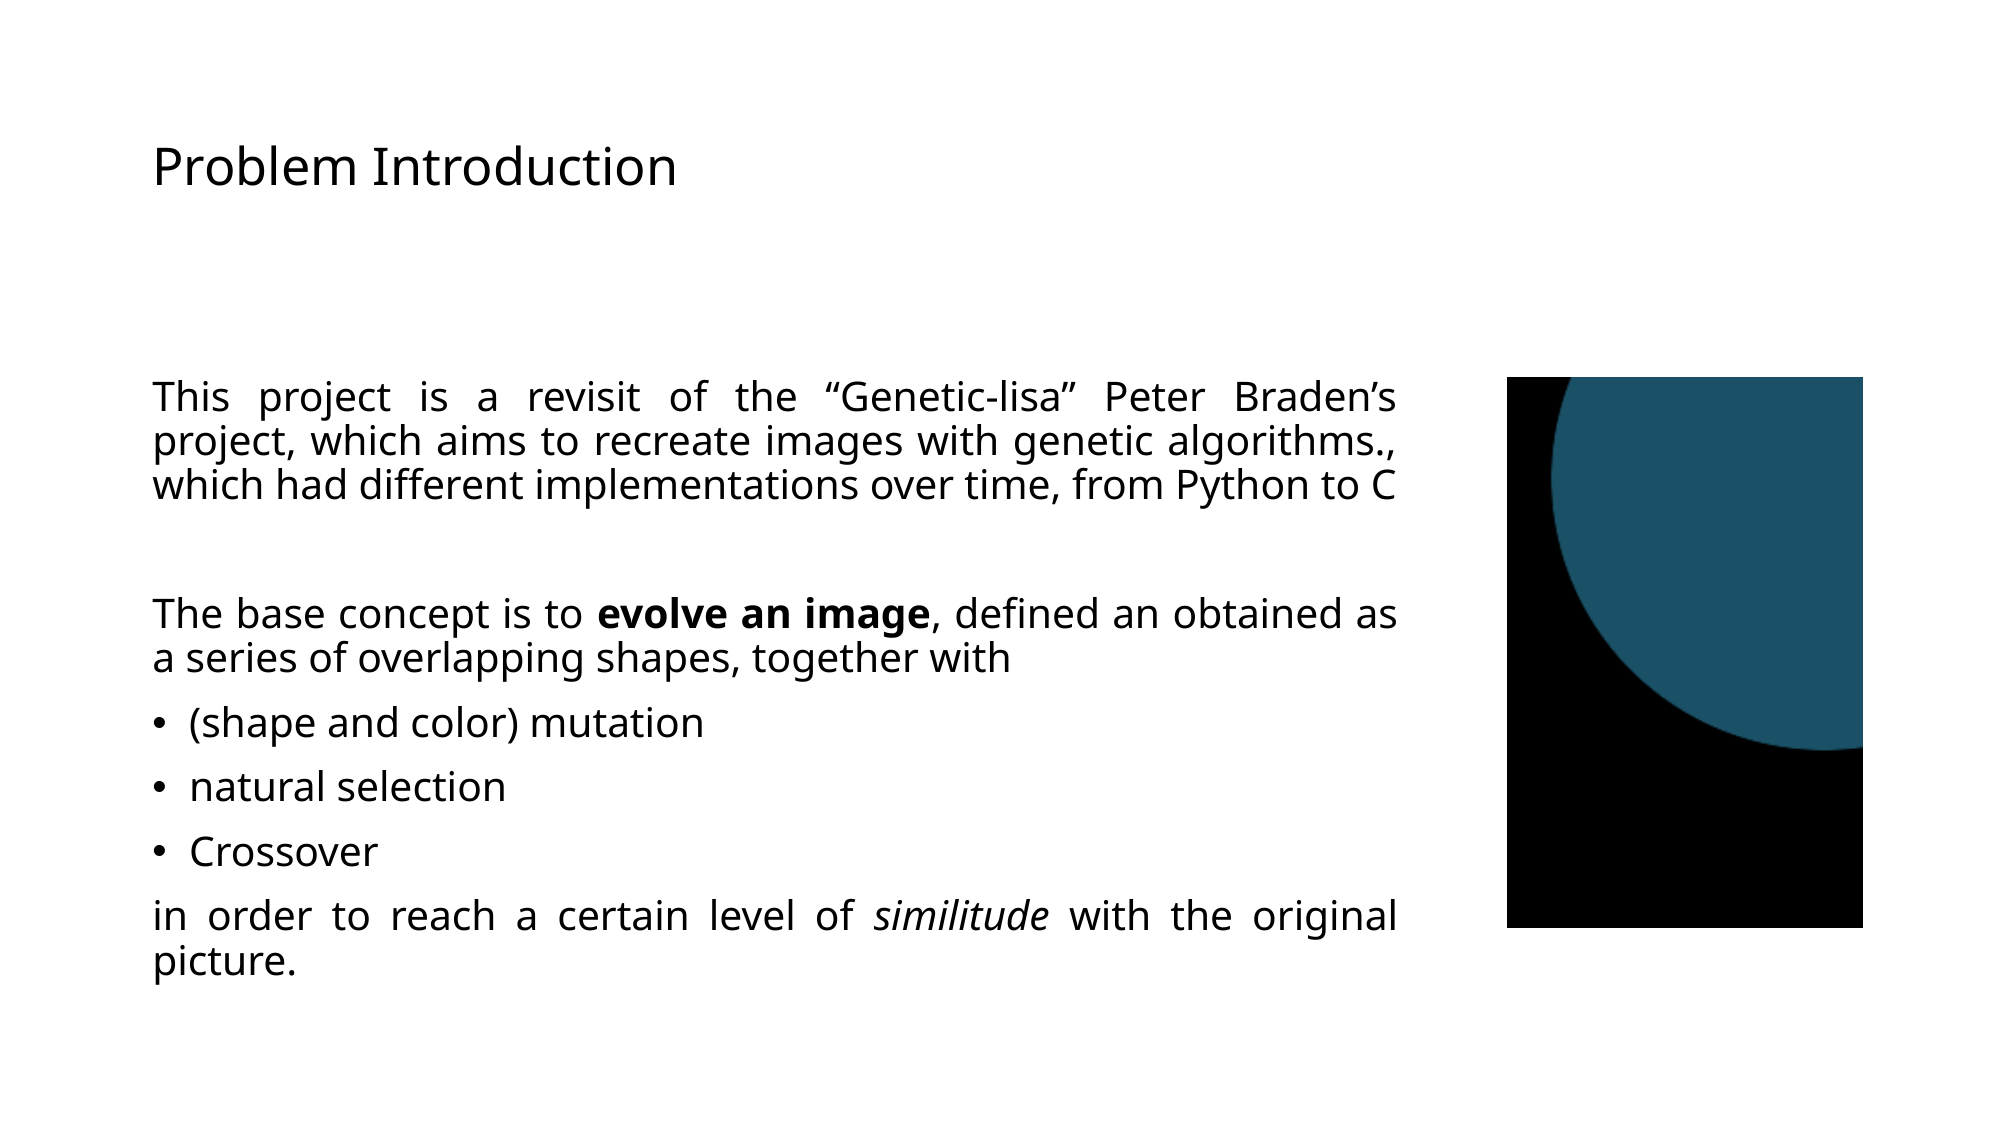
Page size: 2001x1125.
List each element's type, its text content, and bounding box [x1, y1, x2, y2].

picture [1506, 376, 1863, 929]
list This project is a revisit of the “Genetic-lisa” Peter Braden’s project, which aims to recreate images with genetic algorithms., which had different implementations over time, from Python to C The base concept is to evolve an image, defined an obtained as a series of overlapping shapes, together with (shape and color) mutation natural selection Crossover in order to reach a certain level of similitude with the original picture. [137, 299, 1414, 1014]
title Problem Introduction [137, 59, 1863, 278]
